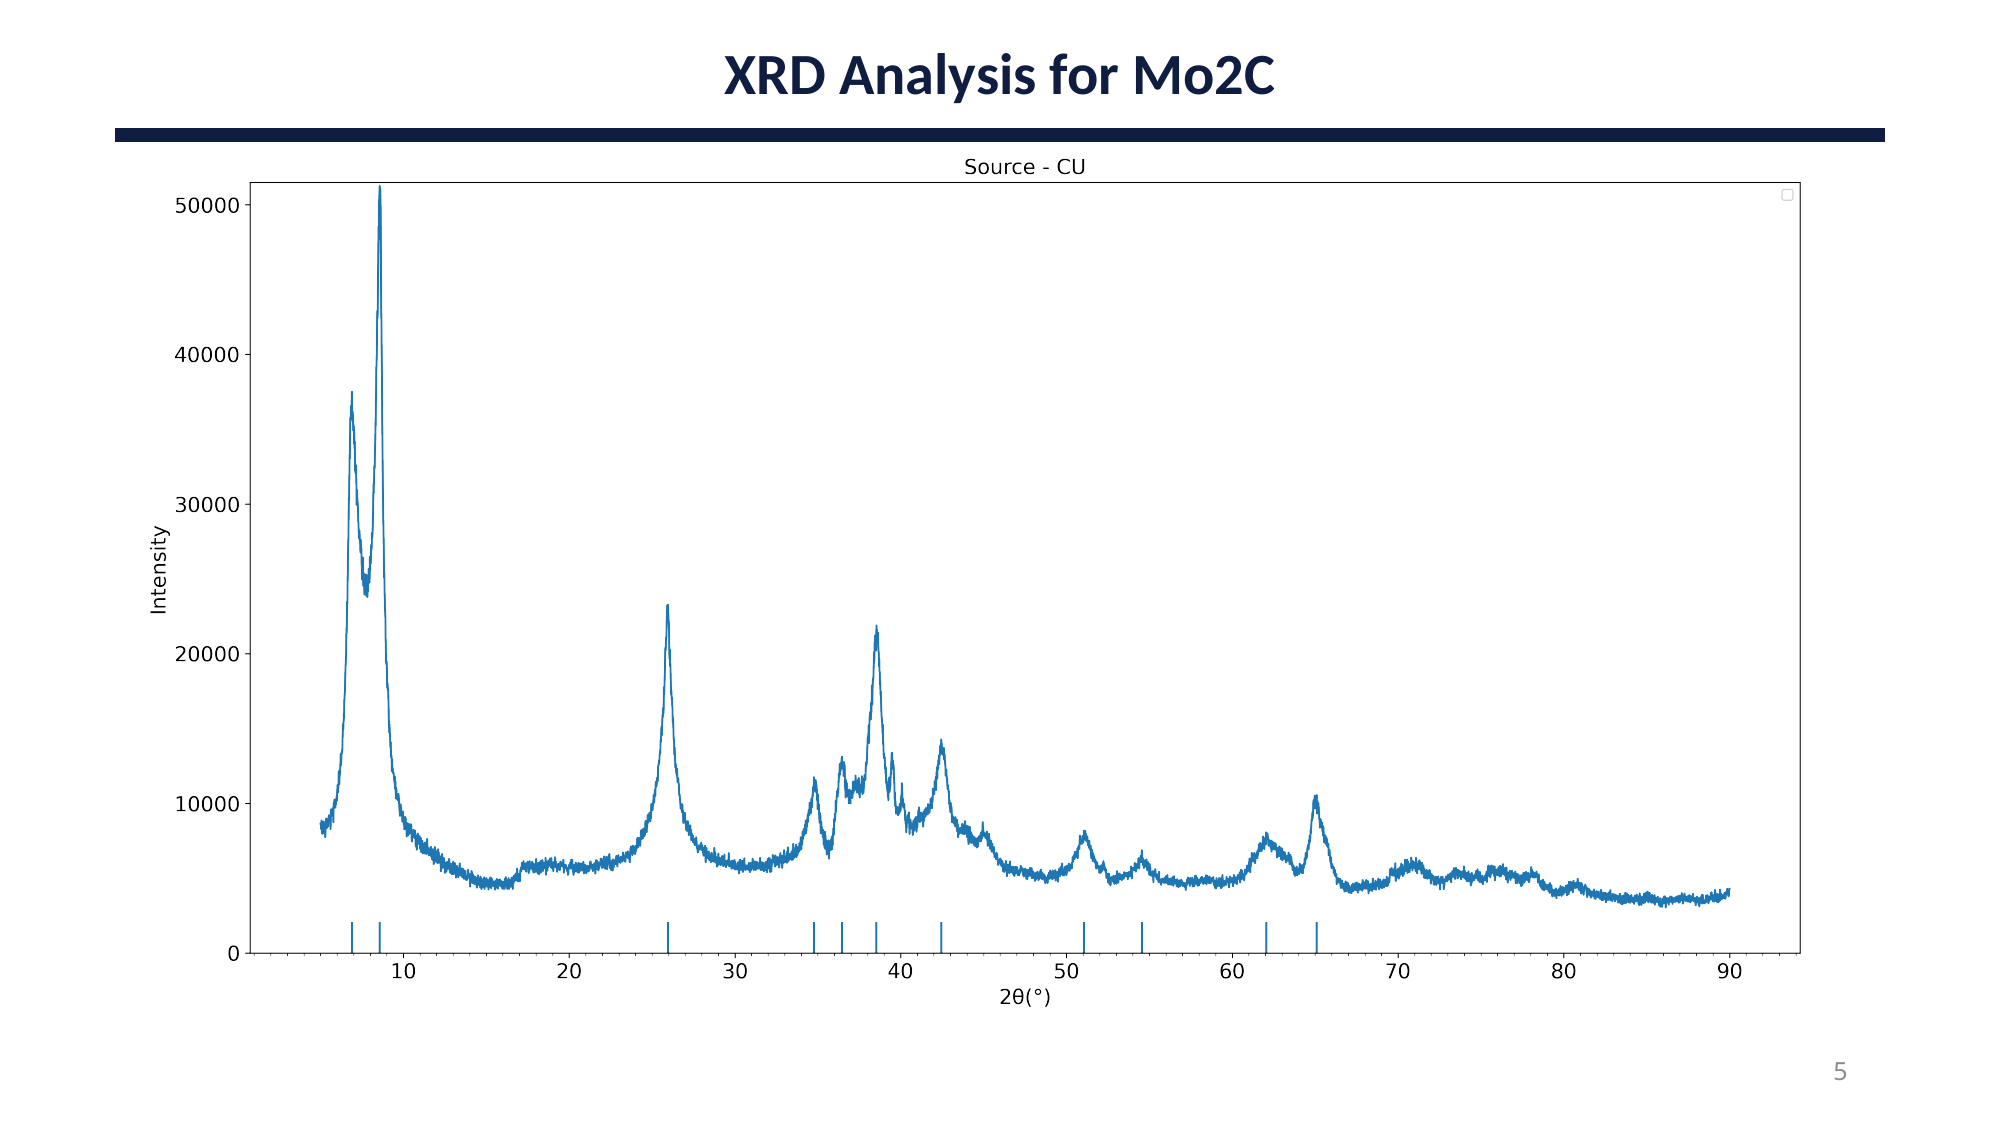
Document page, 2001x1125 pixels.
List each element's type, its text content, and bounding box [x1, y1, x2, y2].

text_box XRD Analysis for Mo2C [132, 36, 1868, 62]
picture [0, 62, 2000, 1063]
slide_number 5 [1412, 1063, 1863, 1103]
